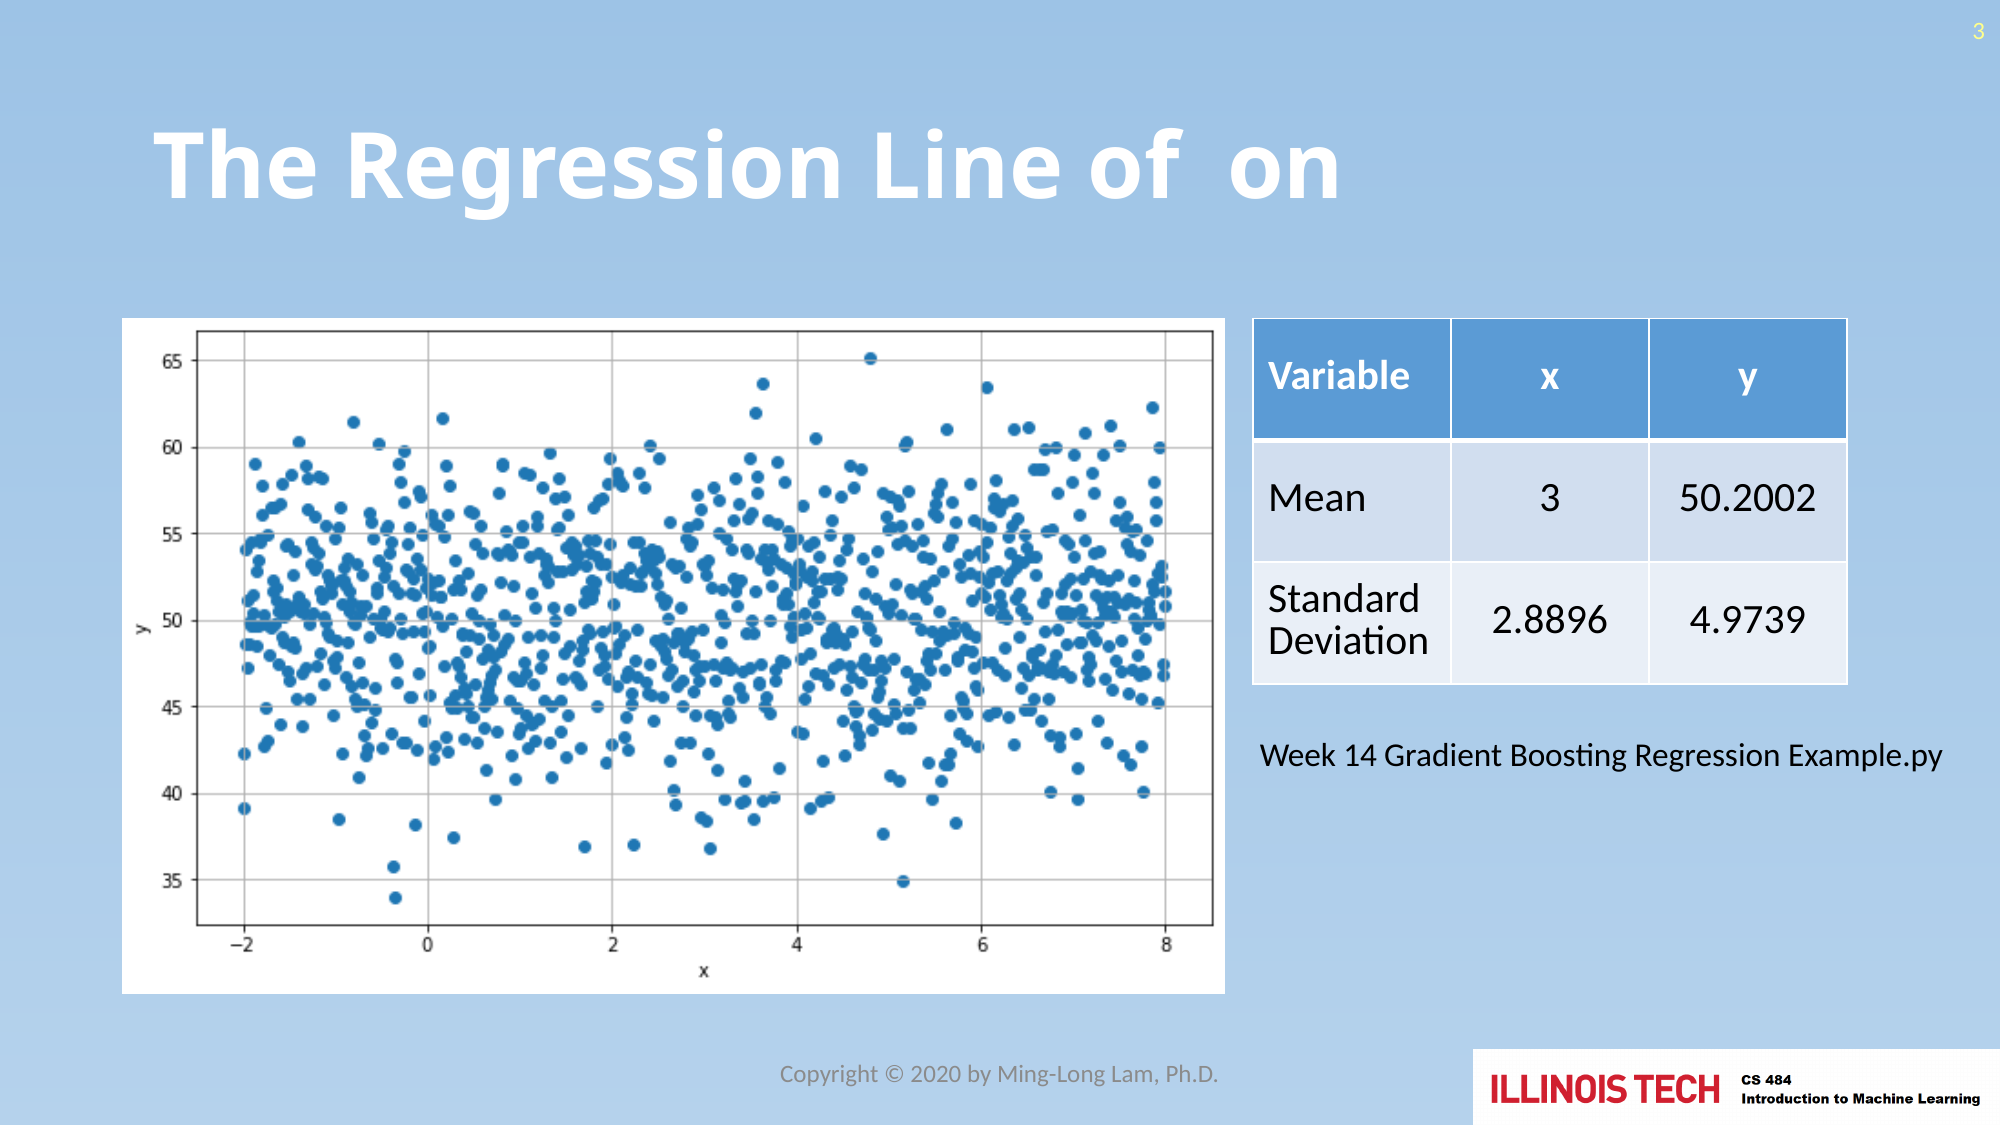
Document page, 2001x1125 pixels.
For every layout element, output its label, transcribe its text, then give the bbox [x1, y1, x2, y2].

table_header x [1452, 319, 1648, 438]
table_cell Mean [1254, 443, 1450, 561]
table_header y [1650, 319, 1846, 438]
footer Copyright © 2020 by Ming-Long Lam, Ph.D. [662, 1042, 1338, 1103]
text_box Week 14 Gradient Boosting Regression Example.py [1245, 725, 1959, 781]
table_cell 50.2002 [1650, 443, 1846, 561]
table_cell 3 [1452, 443, 1648, 561]
table_cell 2.8896 [1452, 563, 1648, 683]
table_cell Standard Deviation [1254, 563, 1450, 683]
picture [122, 318, 1225, 994]
table_cell 4.9739 [1650, 563, 1846, 683]
table_header Variable [1254, 319, 1450, 438]
picture [1473, 1049, 2000, 1125]
slide_number 3 [1550, 0, 2000, 60]
